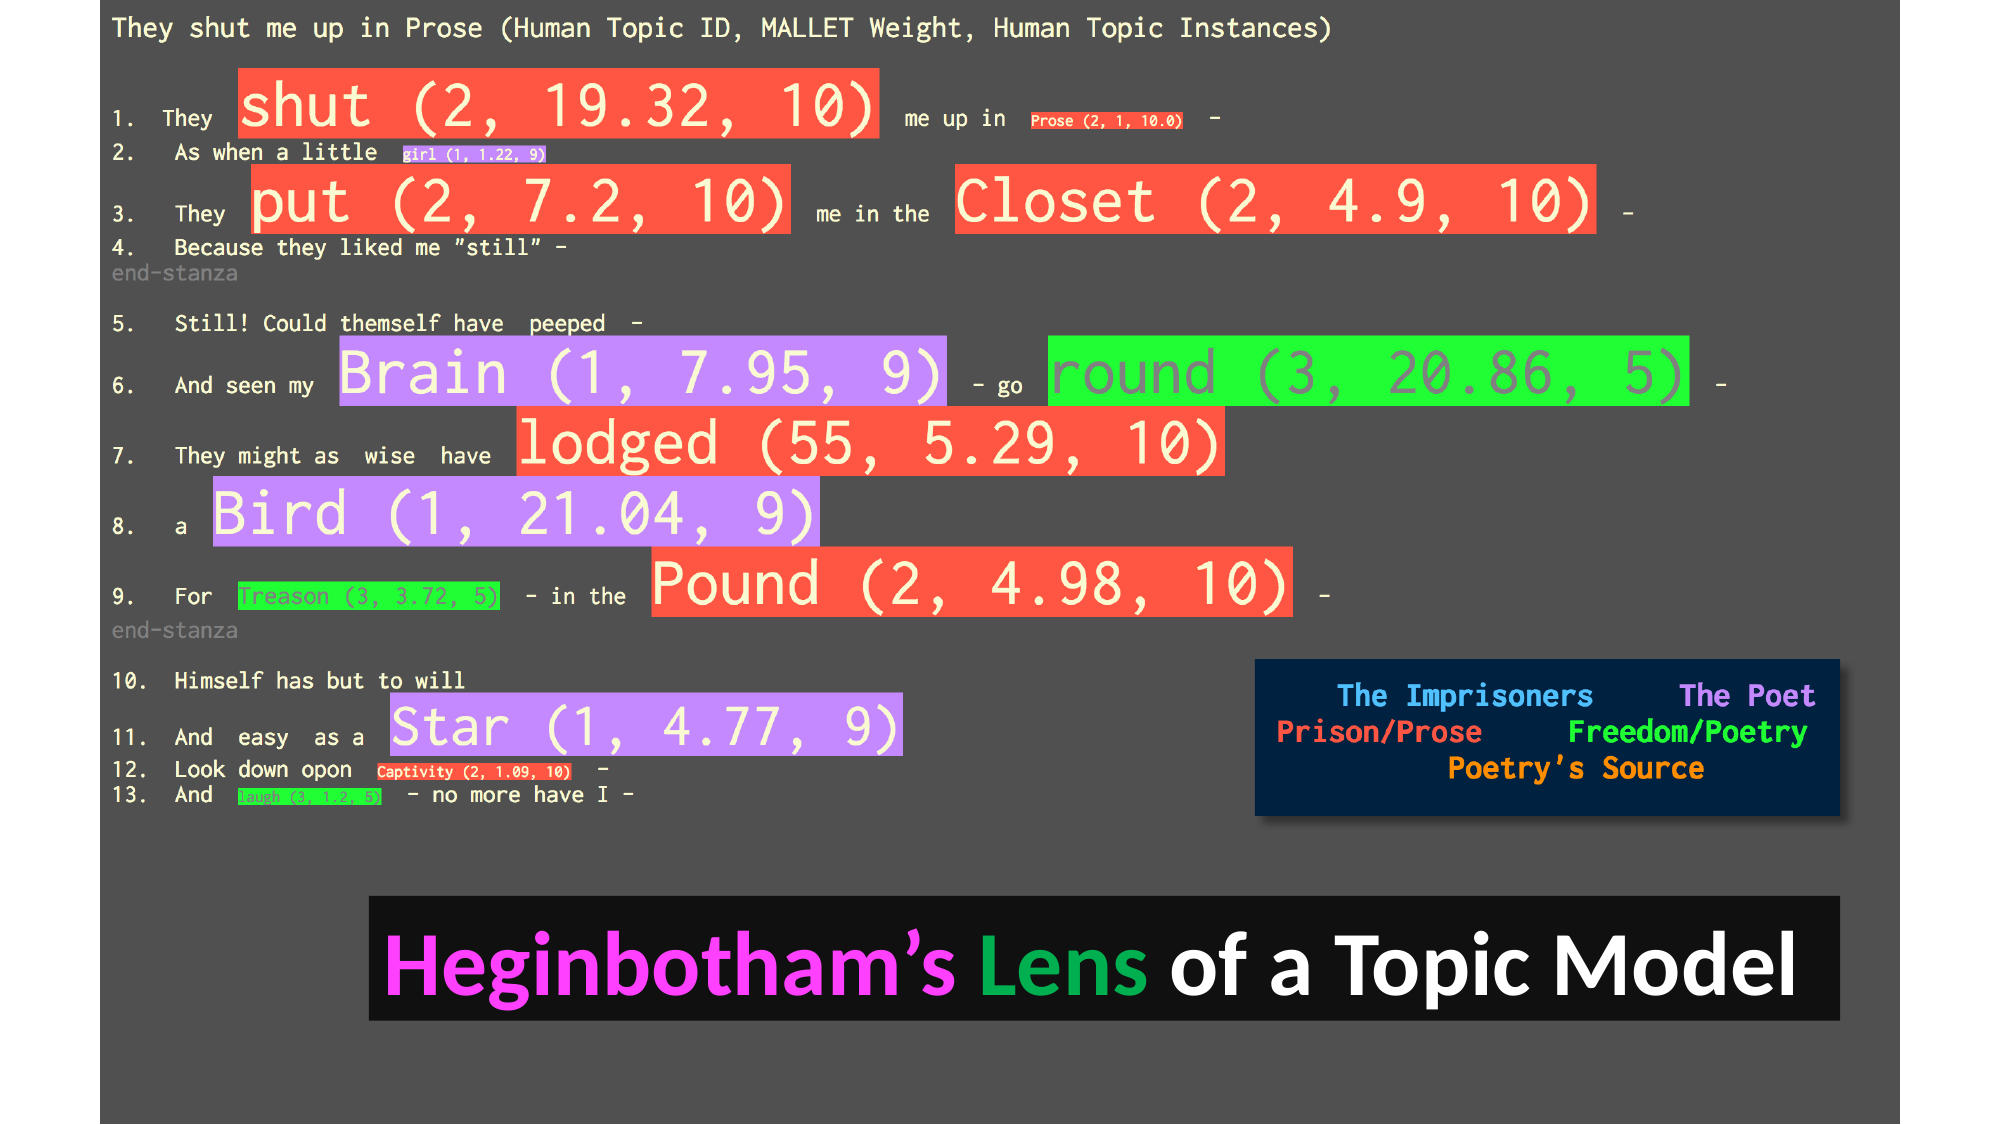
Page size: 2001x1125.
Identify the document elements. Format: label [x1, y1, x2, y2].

picture [100, 0, 1900, 1124]
